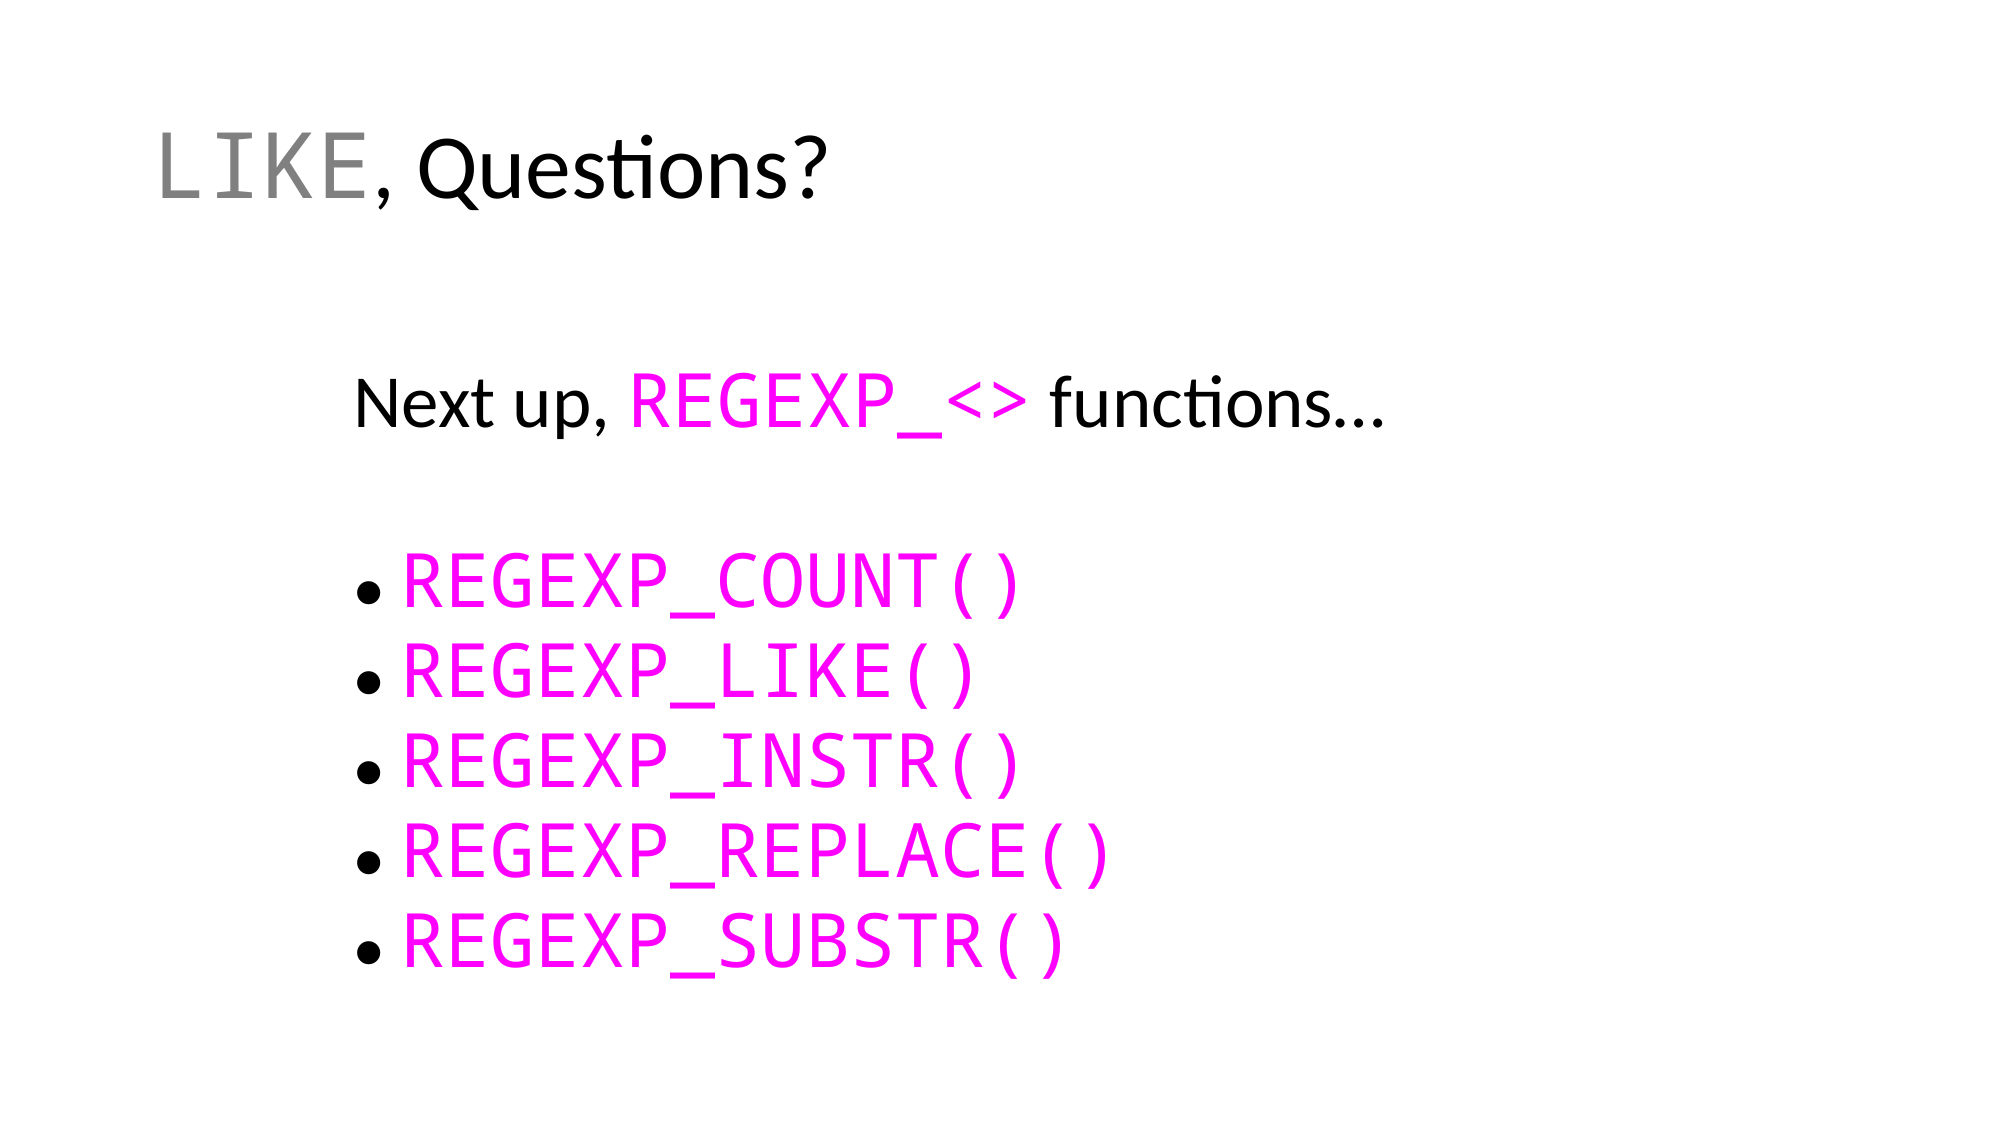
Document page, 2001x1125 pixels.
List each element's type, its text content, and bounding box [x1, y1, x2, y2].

title LIKE, Questions? [137, 59, 1863, 278]
text_box Next up, REGEXP_<> functions… ● REGEXP_COUNT() ● REGEXP_LIKE() ● REGEXP_INSTR() ● REGEXP_REPLACE() ● REGEXP_SUBSTR() [338, 344, 1662, 990]
